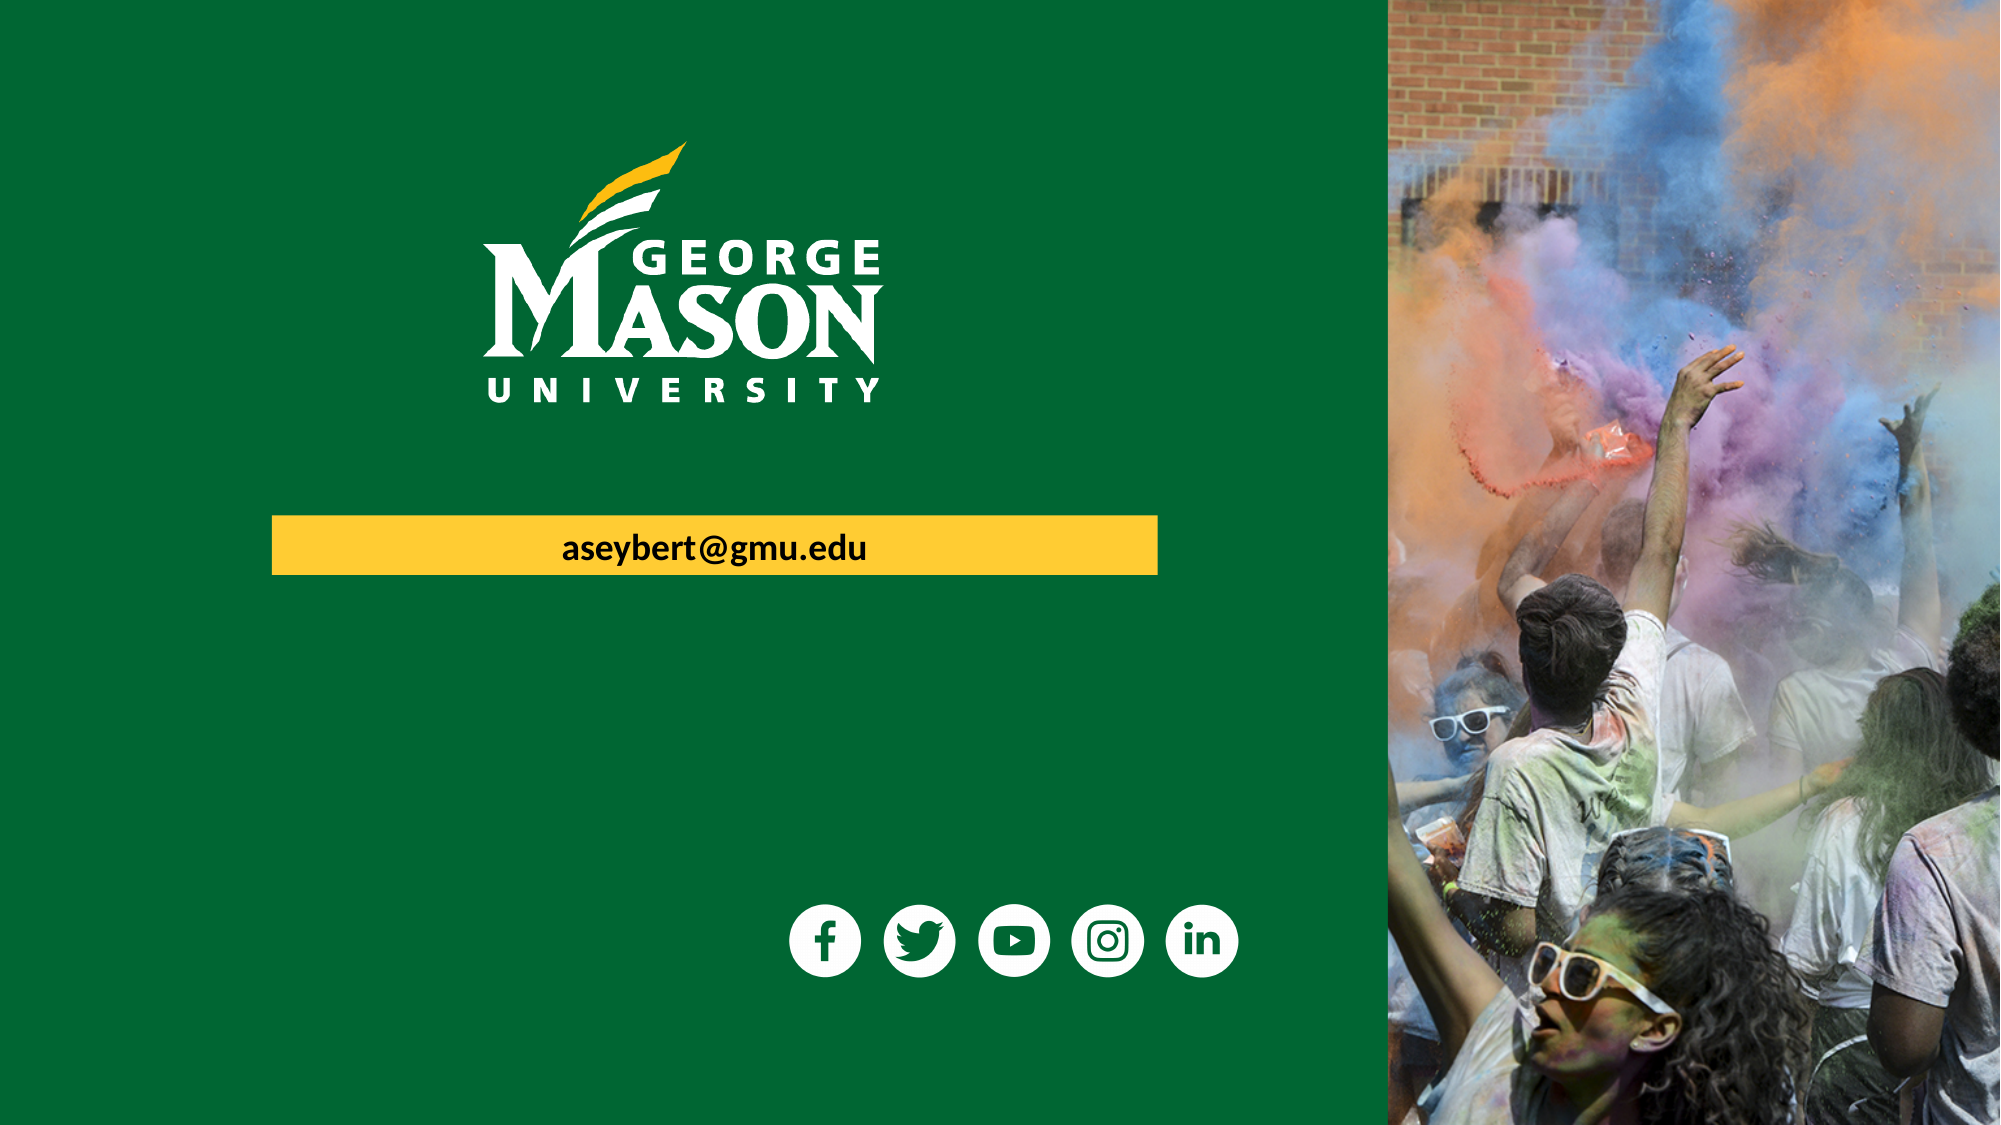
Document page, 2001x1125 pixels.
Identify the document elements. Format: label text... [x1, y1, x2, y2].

picture [1062, 895, 1154, 987]
text_box aseybert@gmu.edu [271, 515, 1158, 575]
picture [1387, 0, 2000, 1125]
picture [1156, 895, 1248, 987]
picture [874, 895, 965, 987]
picture [469, 128, 897, 415]
picture [780, 895, 871, 987]
picture [968, 895, 1059, 987]
